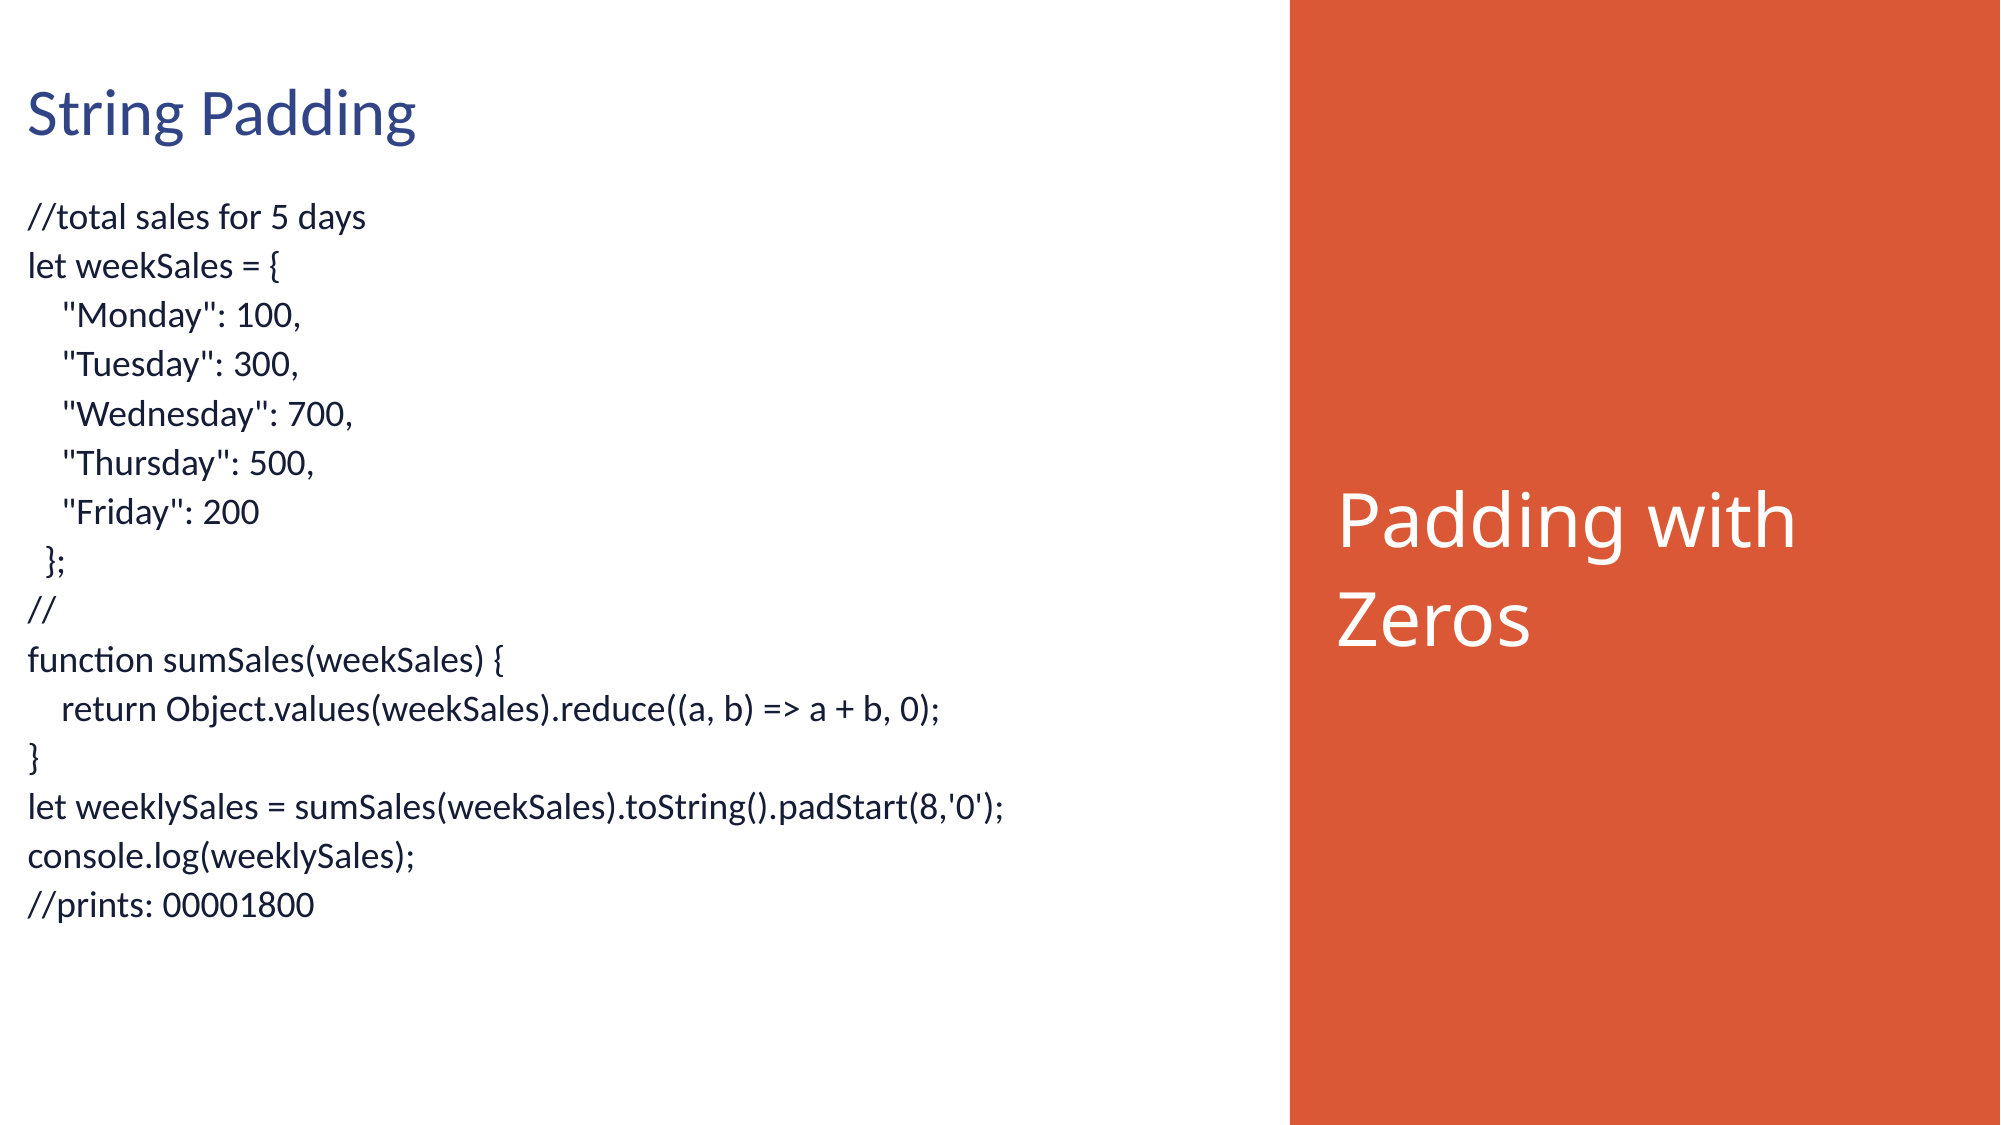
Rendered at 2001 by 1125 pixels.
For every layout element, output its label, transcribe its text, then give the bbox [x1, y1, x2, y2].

list Padding with Zeros [1336, 341, 1862, 784]
list //total sales for 5 days let weekSales = { "Monday": 100, "Tuesday": 300, "Wednesday": 700, "Thursday": 500, "Friday": 200 }; // function sumSales(weekSales) { return Object.values(weekSales).reduce((a, b) => a + b, 0); } let weeklySales = sumSales(weekSales).toString().padStart(8,'0'); console.log(weeklySales); //prints: 00001800 [27, 191, 1287, 1007]
list String Padding [27, 60, 999, 154]
